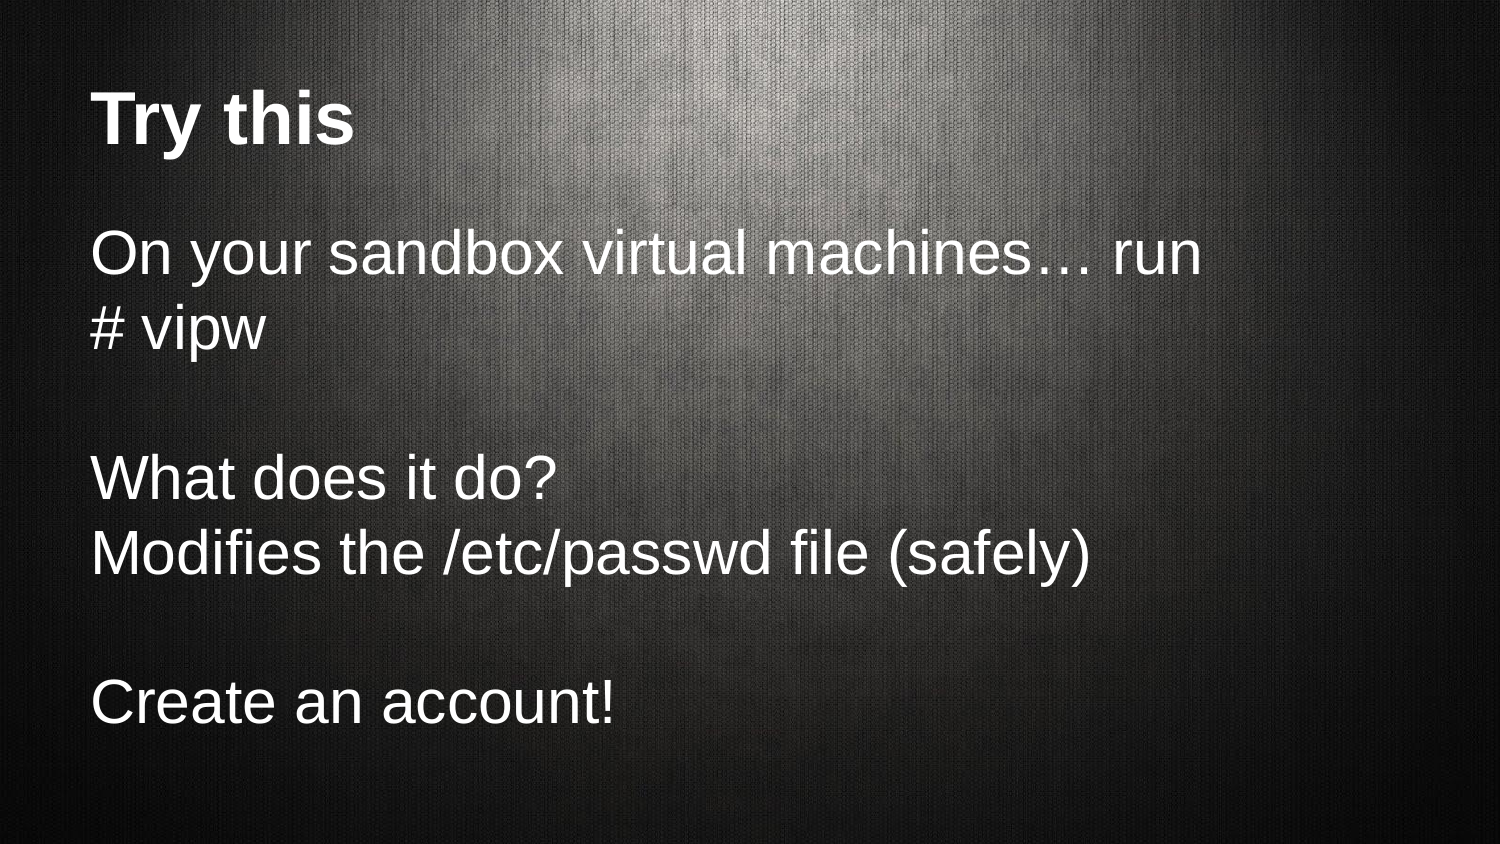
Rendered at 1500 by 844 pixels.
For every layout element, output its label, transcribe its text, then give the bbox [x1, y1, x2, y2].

title Try this [75, 33, 1425, 175]
picture [0, 0, 1500, 844]
list On your sandbox virtual machines… run # vipw What does it do? Modifies the /etc/passwd file (safely) Create an account! [75, 196, 1425, 808]
